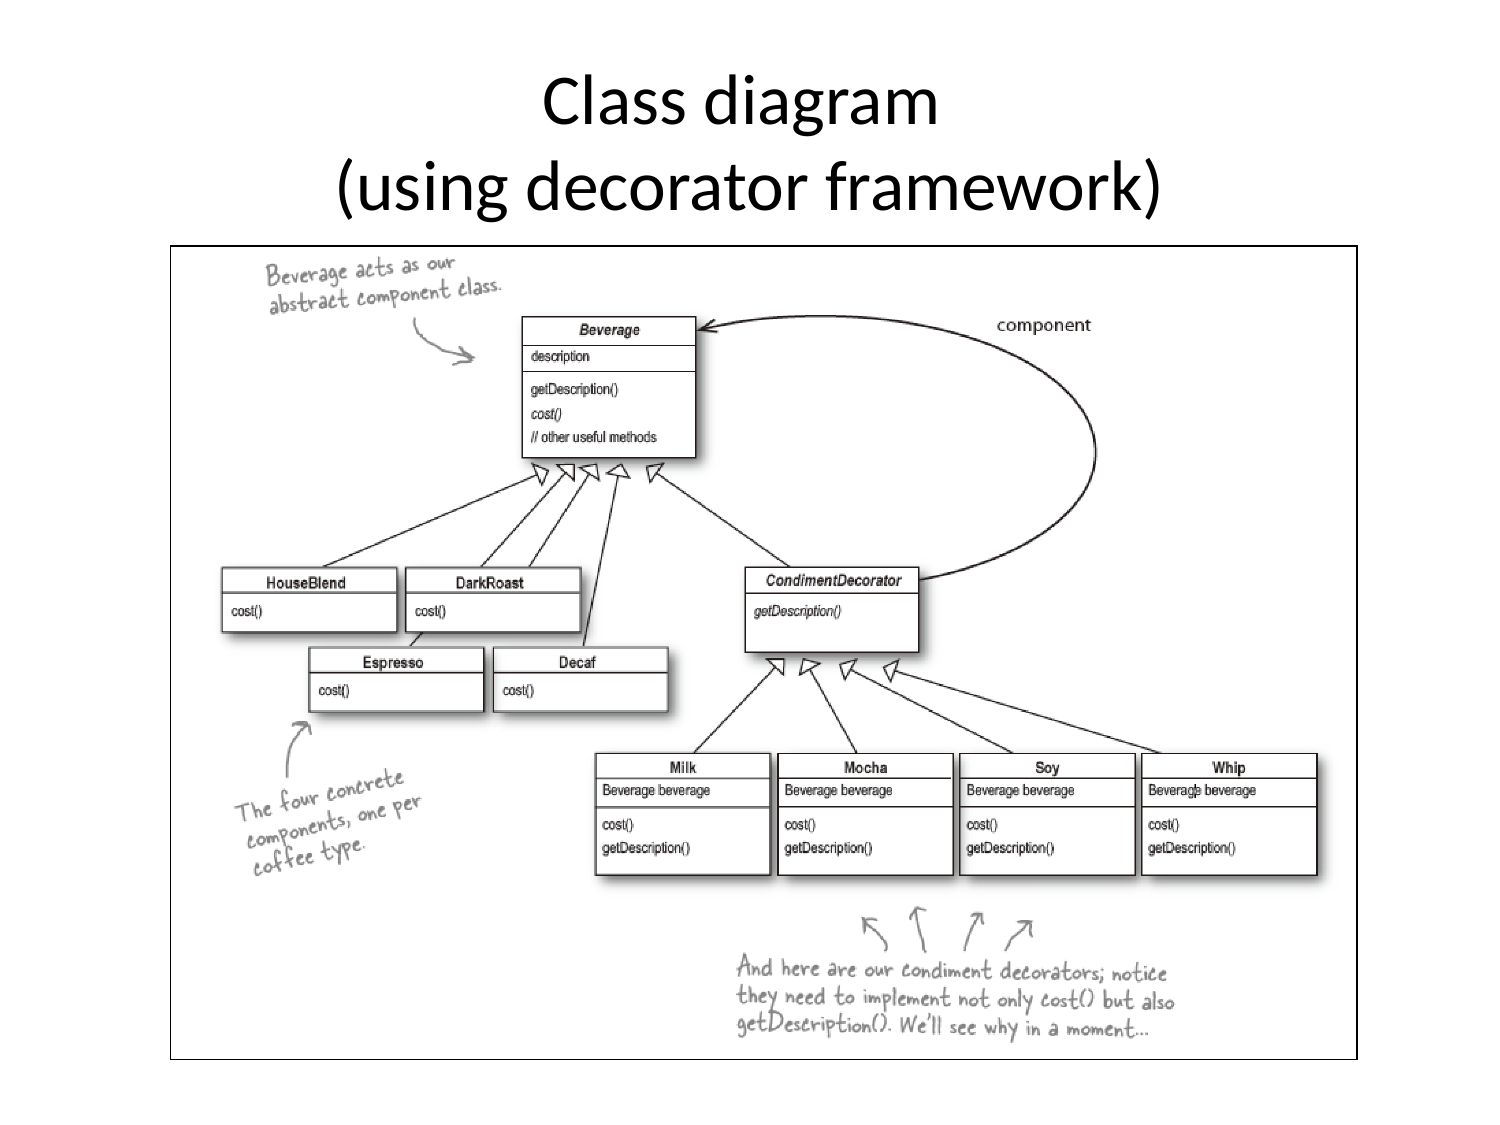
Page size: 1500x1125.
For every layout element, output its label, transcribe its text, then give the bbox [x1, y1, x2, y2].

title Class diagram (using decorator framework) [75, 45, 1425, 233]
picture [170, 246, 1357, 1059]
